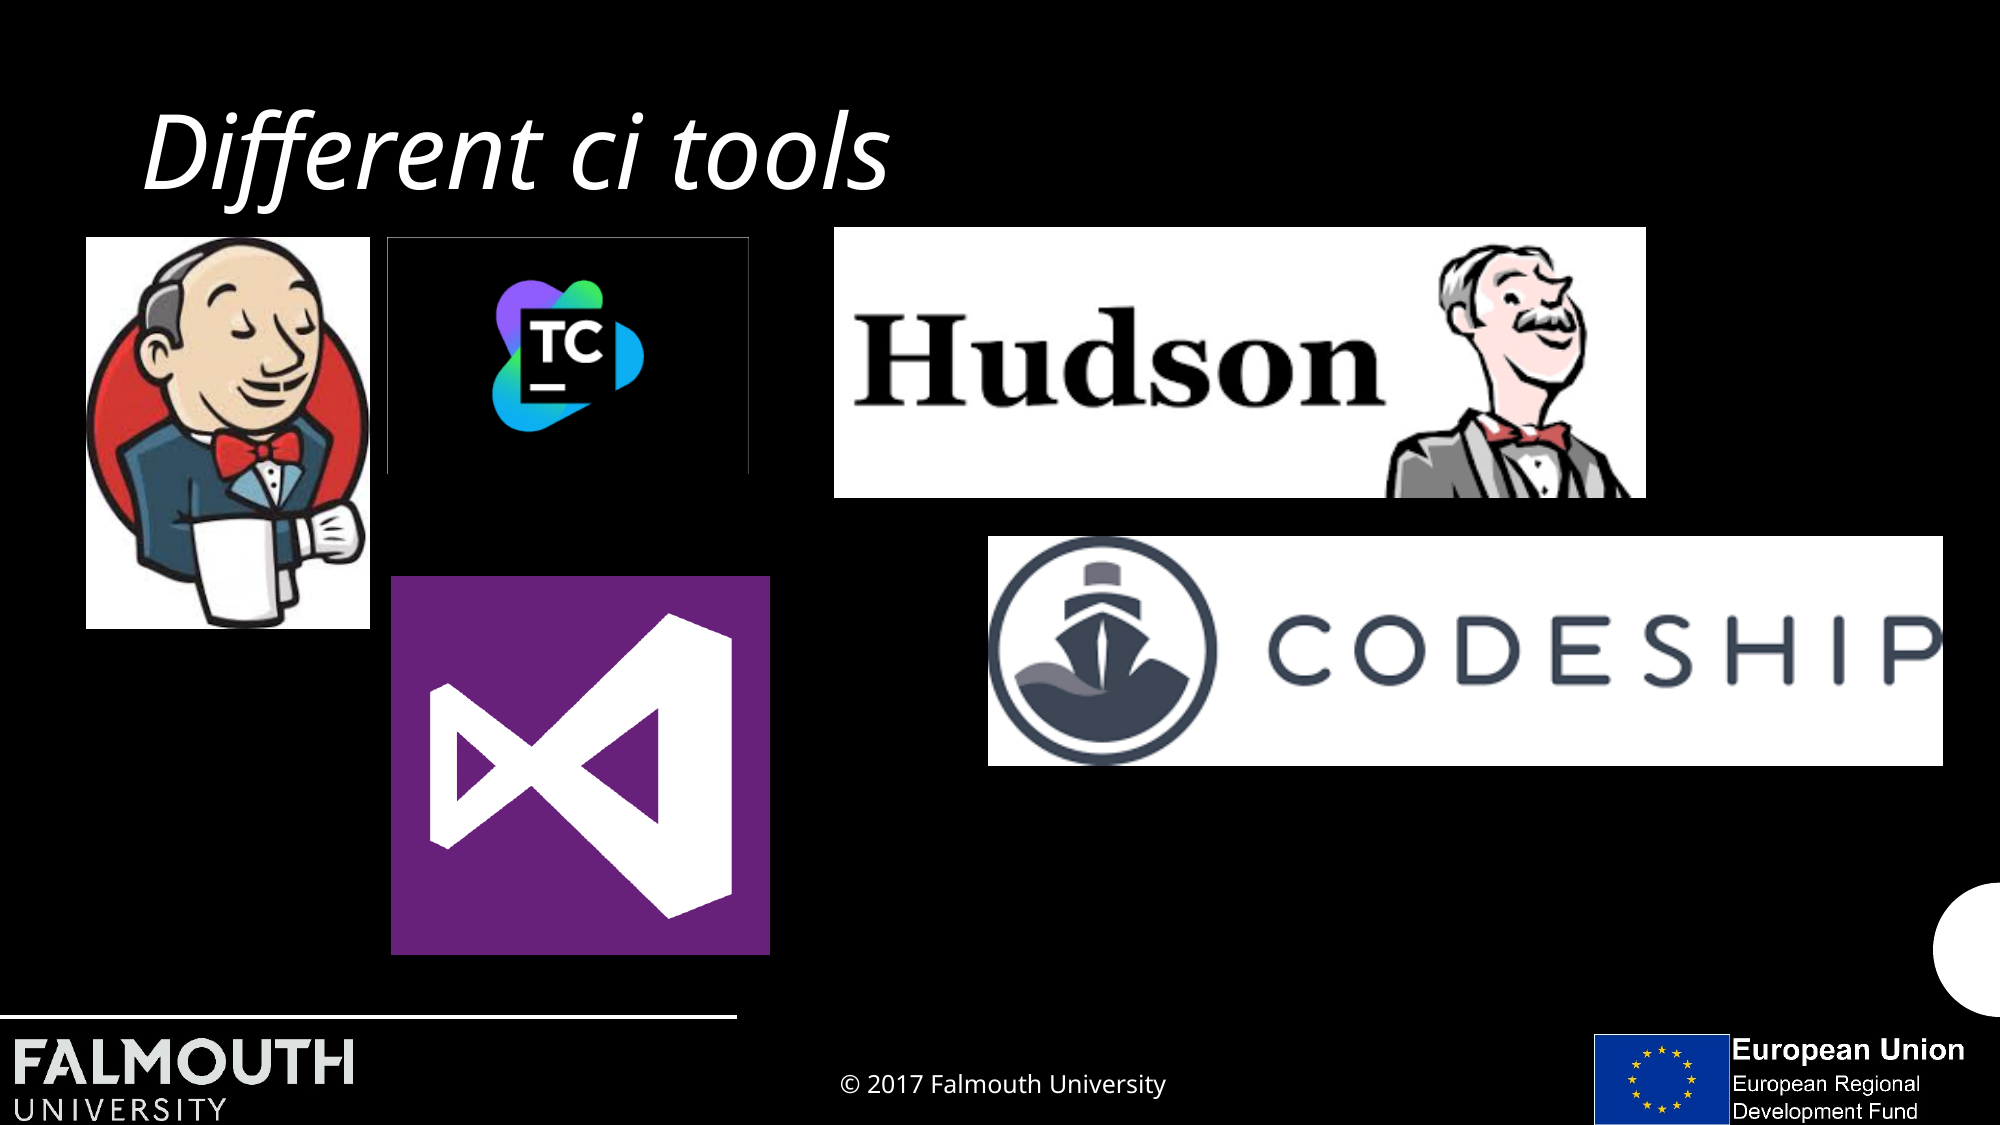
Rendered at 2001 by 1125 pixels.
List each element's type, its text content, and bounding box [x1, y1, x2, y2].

picture [834, 227, 1646, 498]
title Different ci tools [125, 91, 1549, 905]
picture [391, 576, 770, 955]
picture [1594, 1034, 2000, 1125]
picture [988, 536, 1943, 766]
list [86, 237, 370, 630]
picture [387, 237, 749, 474]
picture [15, 1038, 353, 1121]
